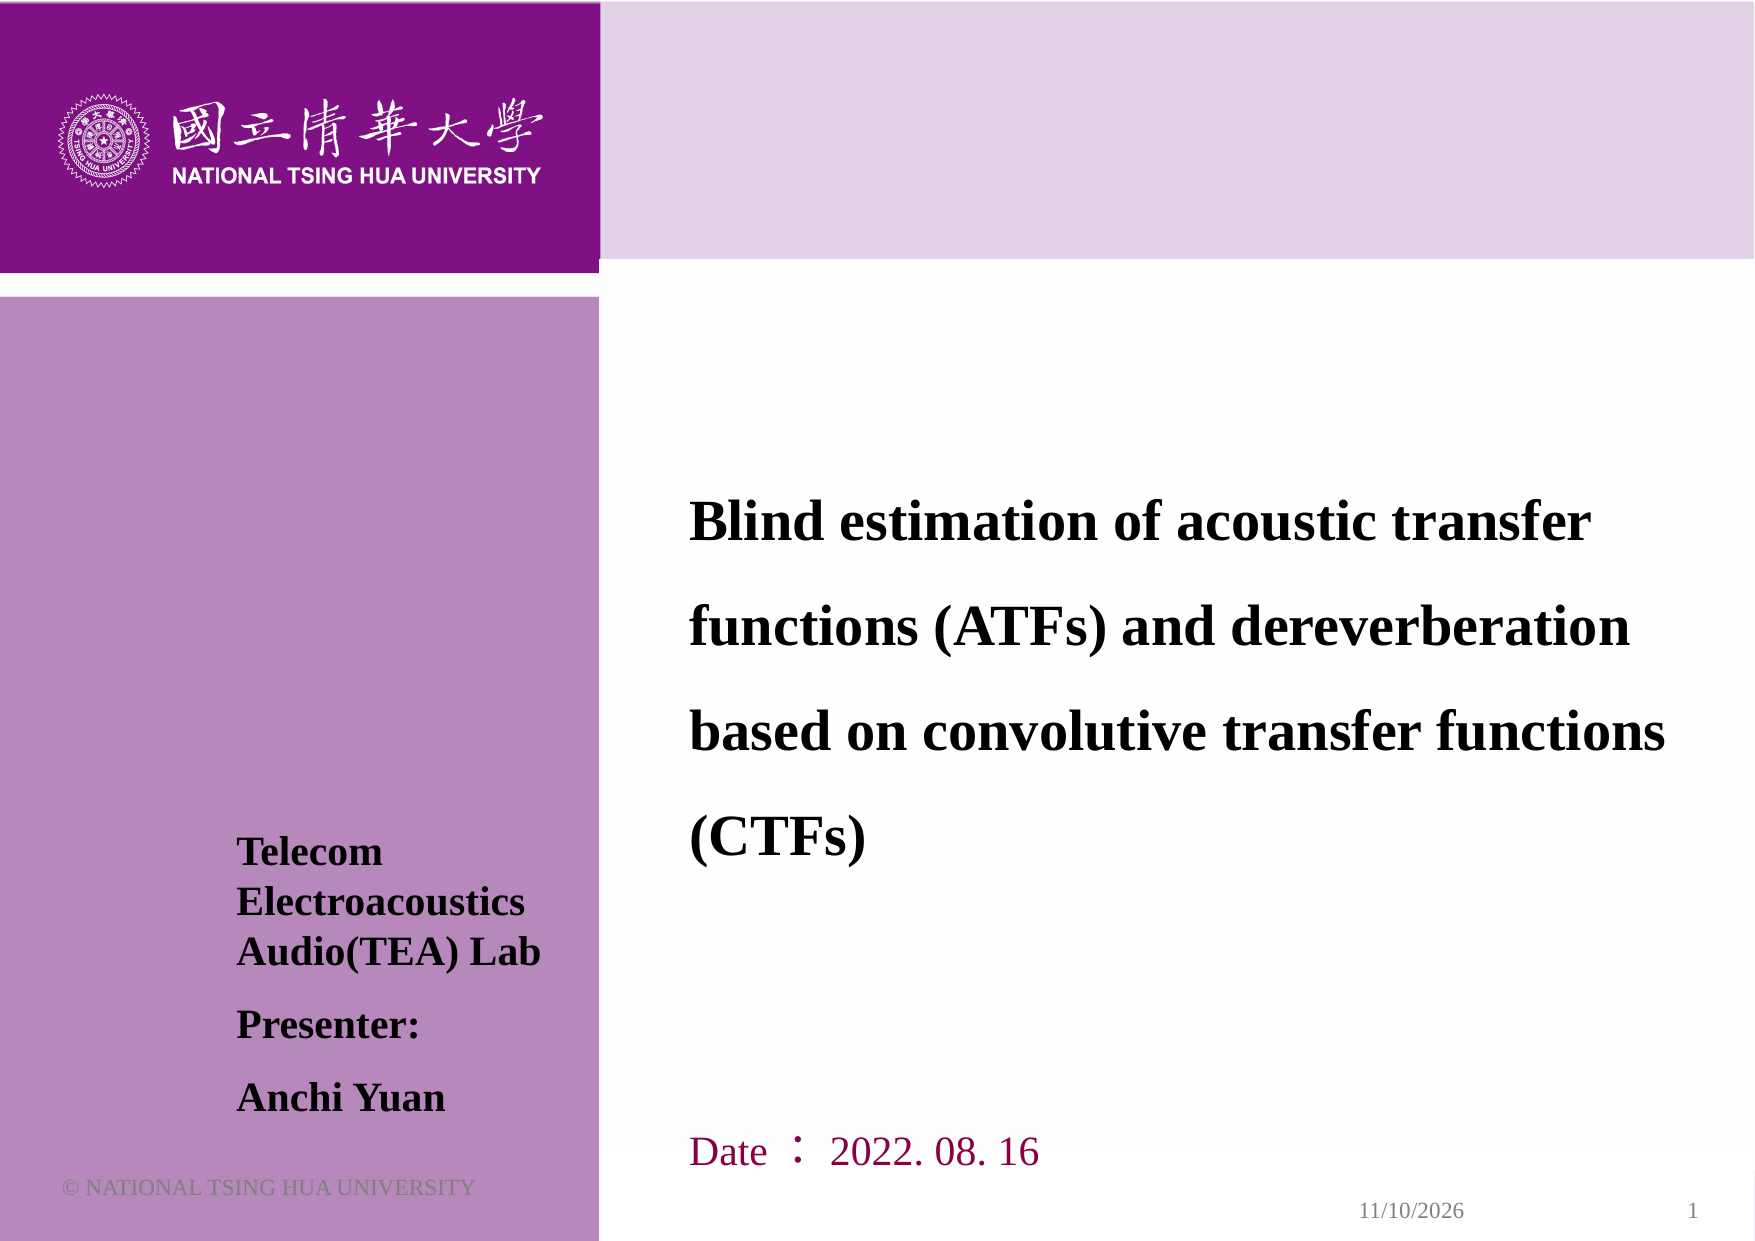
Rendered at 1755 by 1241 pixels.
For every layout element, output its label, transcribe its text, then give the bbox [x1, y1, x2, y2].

slide_number 1 [1577, 1180, 1714, 1239]
subtitle Telecom Electroacoustics Audio(TEA) Lab Presenter: Anchi Yuan [221, 816, 672, 1112]
title Blind estimation of acoustic transfer functions (ATFs) and dereverberation based on convolutive transfer functions (CTFs) Date：2022. 08. 16 [674, 439, 1755, 1068]
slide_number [1343, 1180, 1551, 1239]
picture [0, 0, 1755, 1241]
footer © NATIONAL TSING HUA UNIVERSITY [46, 1157, 571, 1216]
